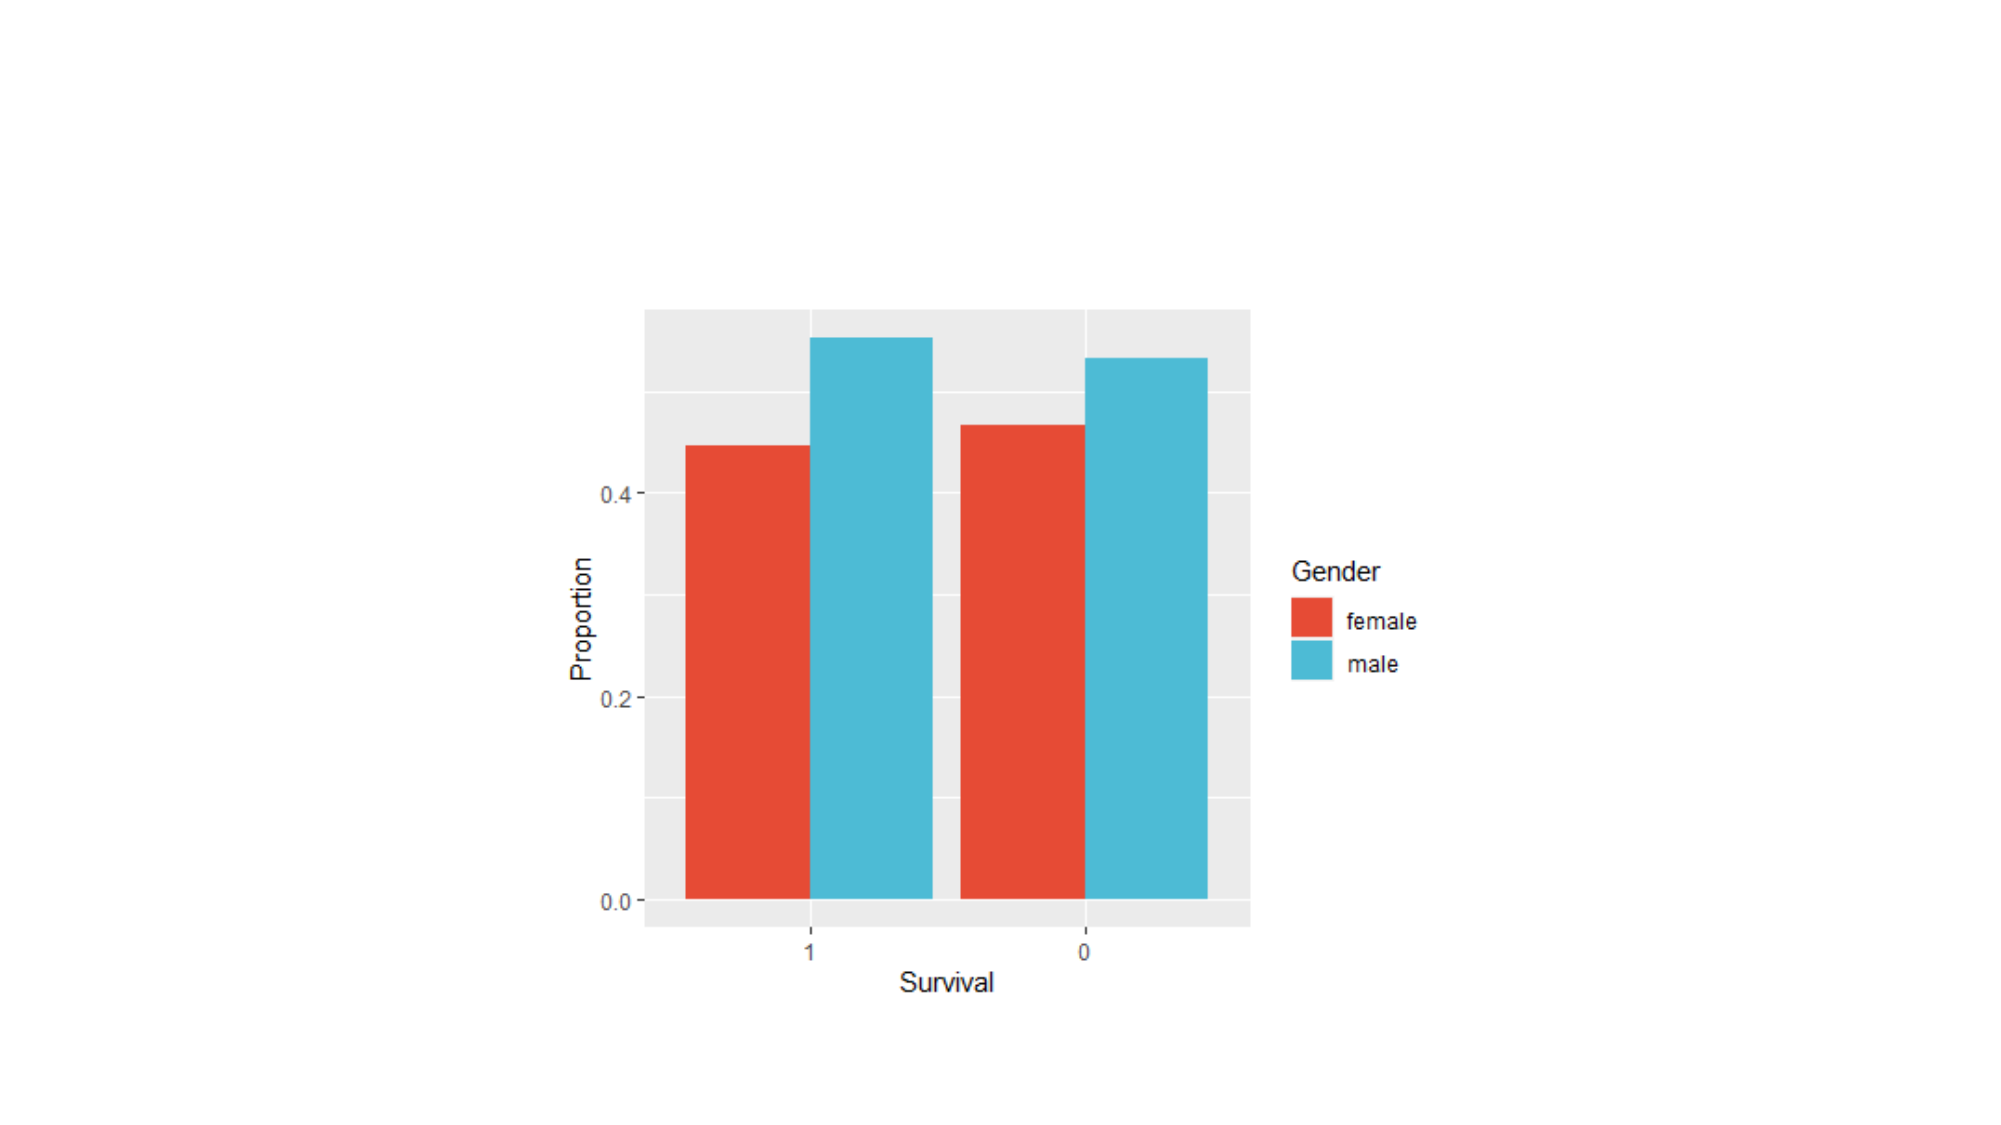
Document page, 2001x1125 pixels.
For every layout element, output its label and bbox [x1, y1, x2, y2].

picture [554, 297, 1446, 1011]
